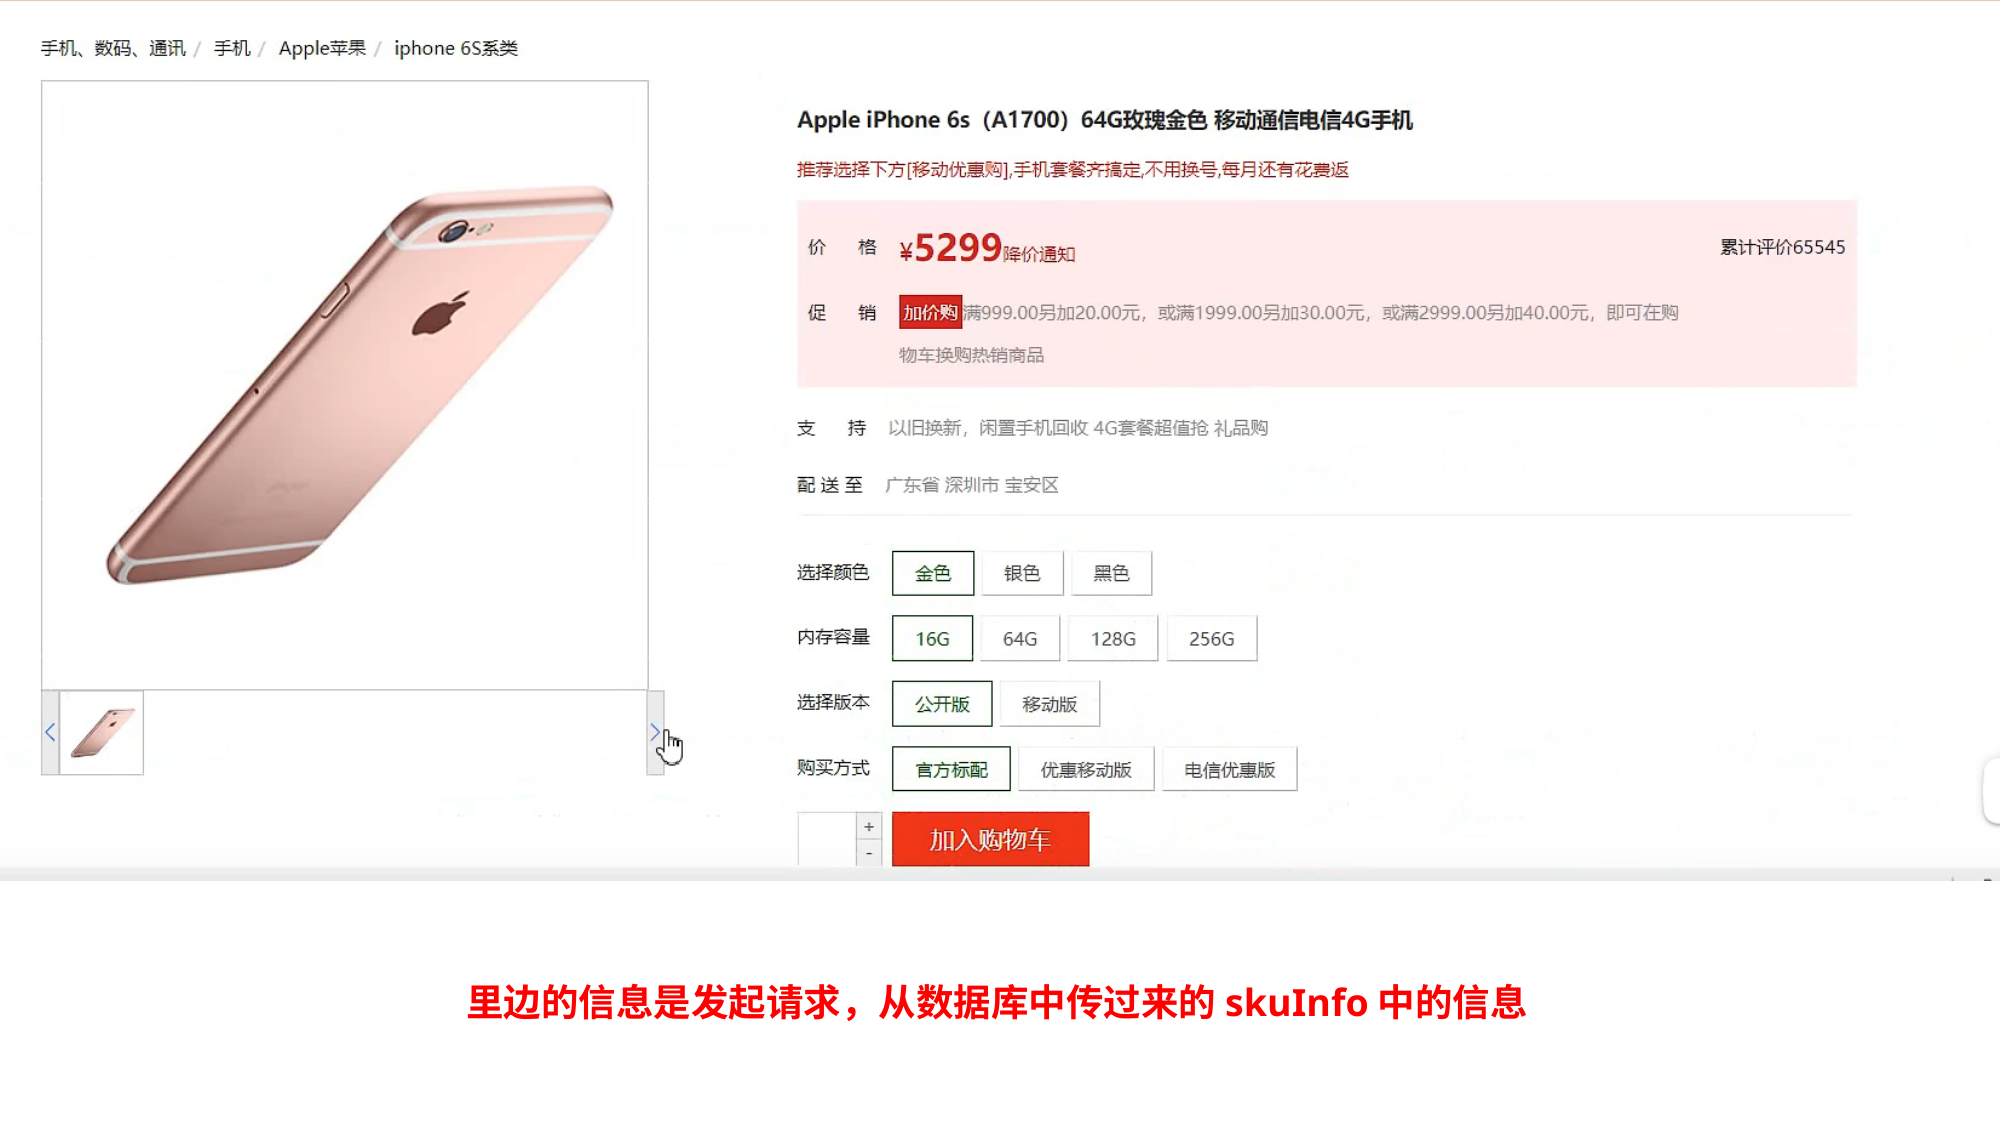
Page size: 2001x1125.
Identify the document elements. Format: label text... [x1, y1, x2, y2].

text_box 里边的信息是发起请求，从数据库中传过来的skuInfo中的信息 [451, 971, 1580, 1032]
picture [0, 0, 2000, 881]
